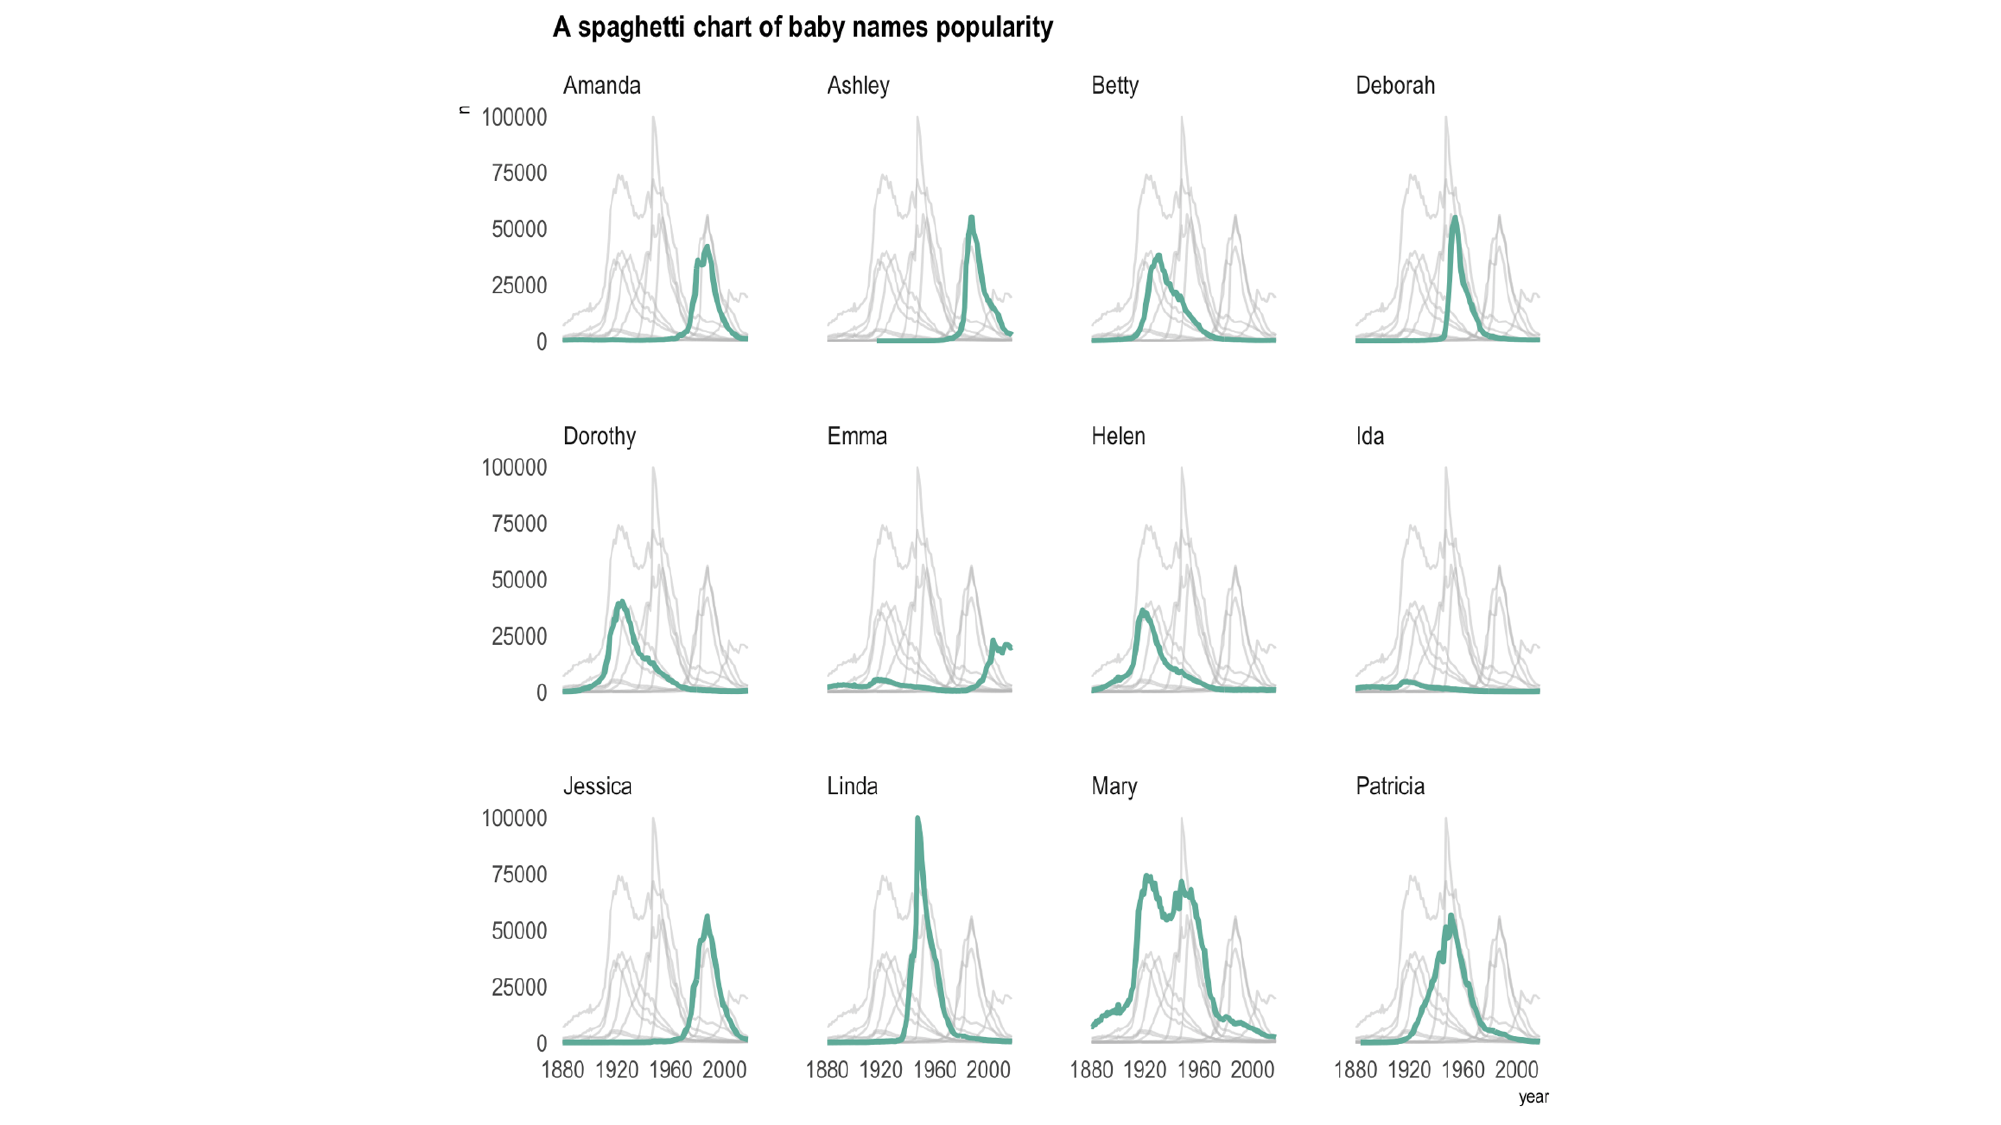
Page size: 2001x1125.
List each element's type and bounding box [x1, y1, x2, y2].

picture [424, 0, 1576, 1125]
